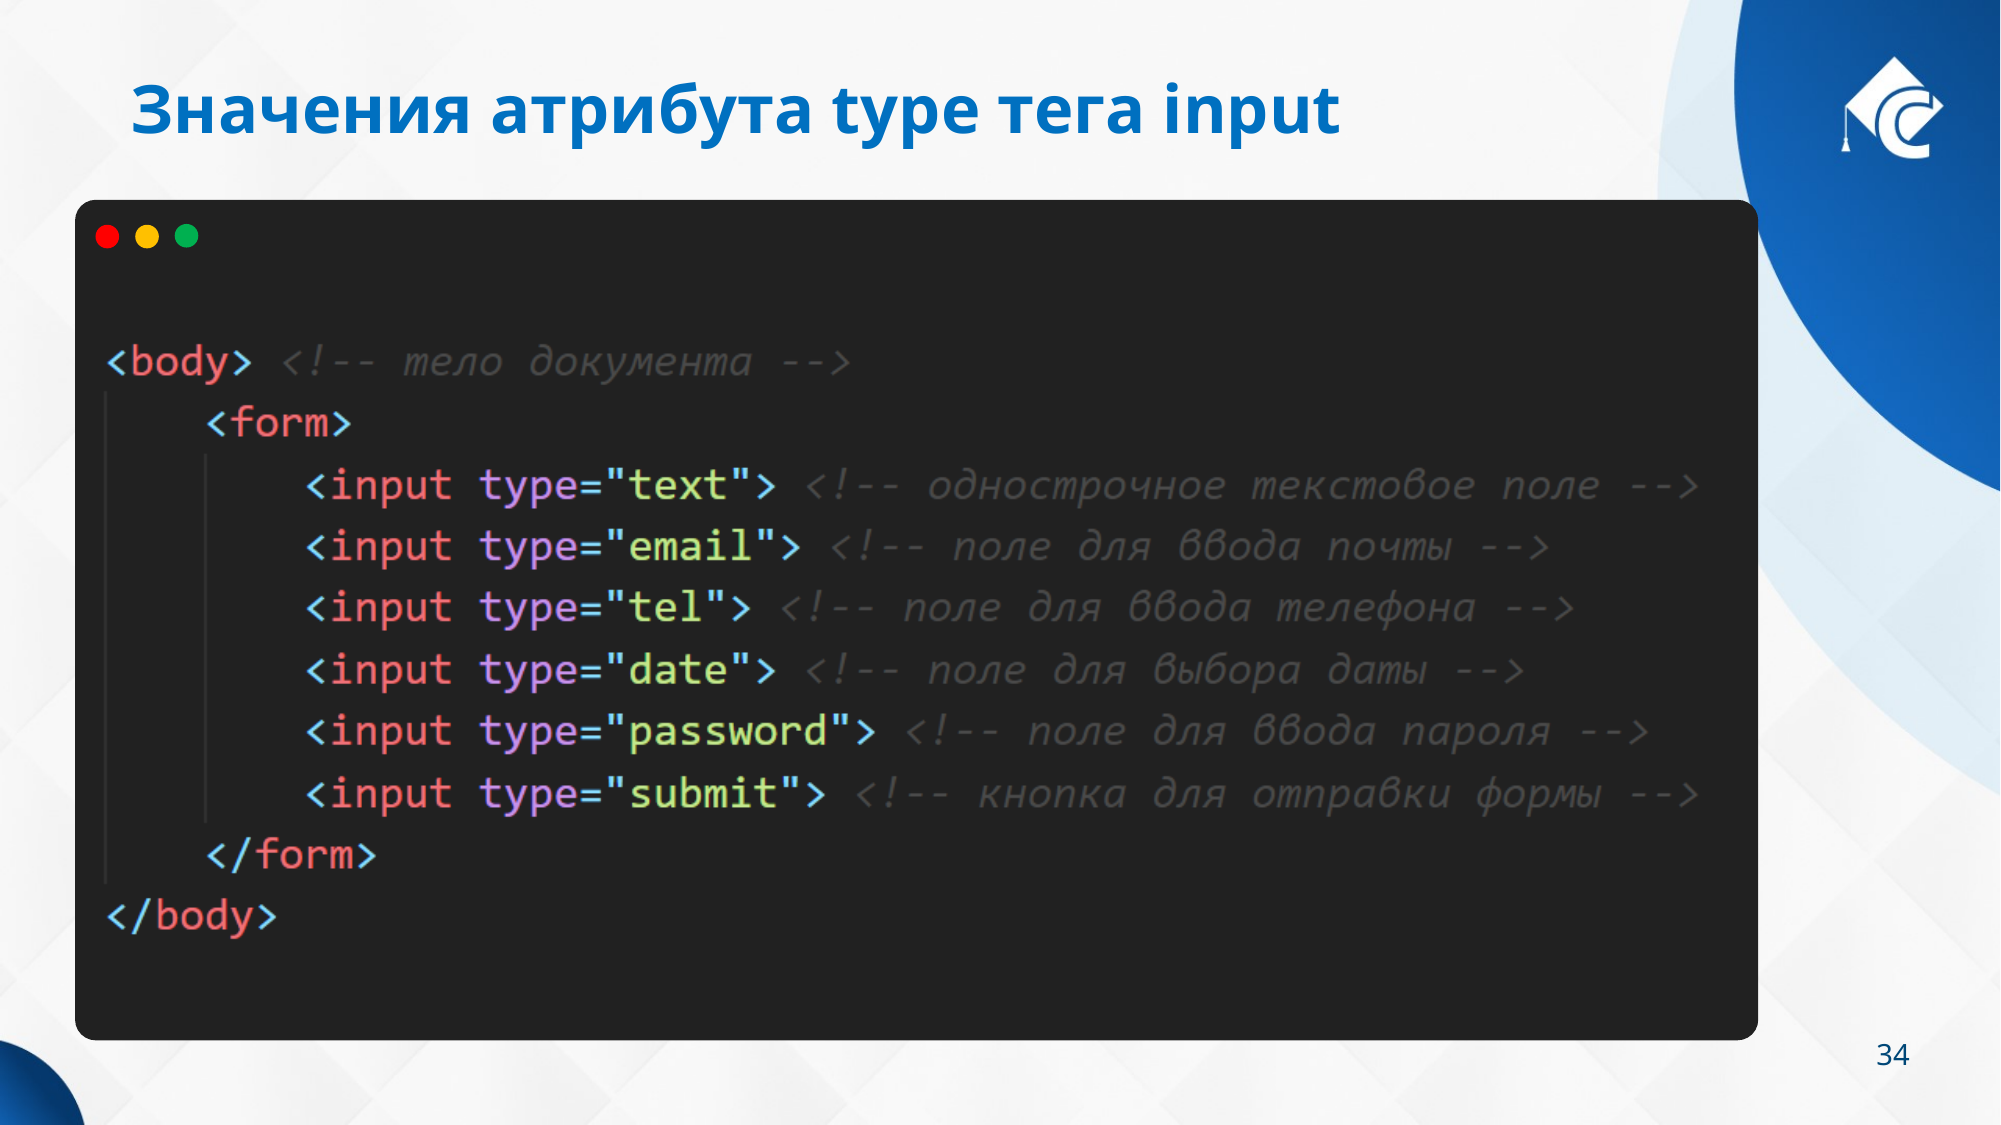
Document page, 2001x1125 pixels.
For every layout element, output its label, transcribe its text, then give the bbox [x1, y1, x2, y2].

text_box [75, 199, 1759, 1041]
picture [0, 0, 2001, 1125]
slide_number 34 [1806, 1026, 1925, 1086]
title Значения атрибута type тега input [115, 59, 1652, 164]
